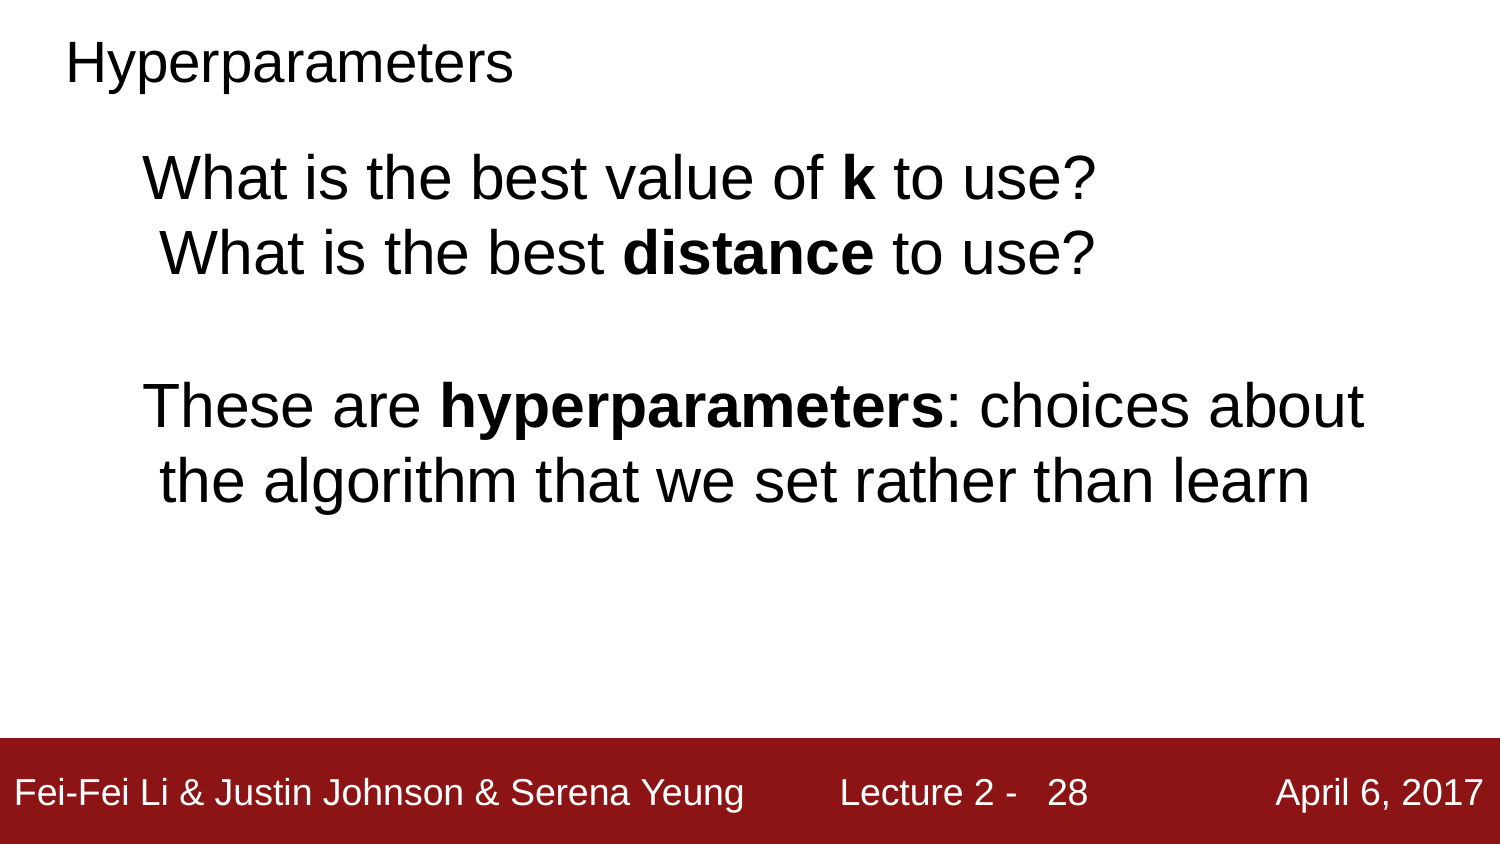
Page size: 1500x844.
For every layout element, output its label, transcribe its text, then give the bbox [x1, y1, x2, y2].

title Hyperparameters [63, 22, 518, 166]
slide_number Fei-Fei Li & Justin Johnson & Serena Yeung [11, 769, 753, 844]
text_box Lecture 2 - [837, 769, 1021, 814]
slide_number 28 [1042, 769, 1093, 844]
list What is the best value of k to use? What is the best distance to use? These are hyperparameters: choices about the algorithm that we set rather than learn [128, 135, 1372, 612]
footer April 6, 2017 [1273, 769, 1488, 844]
